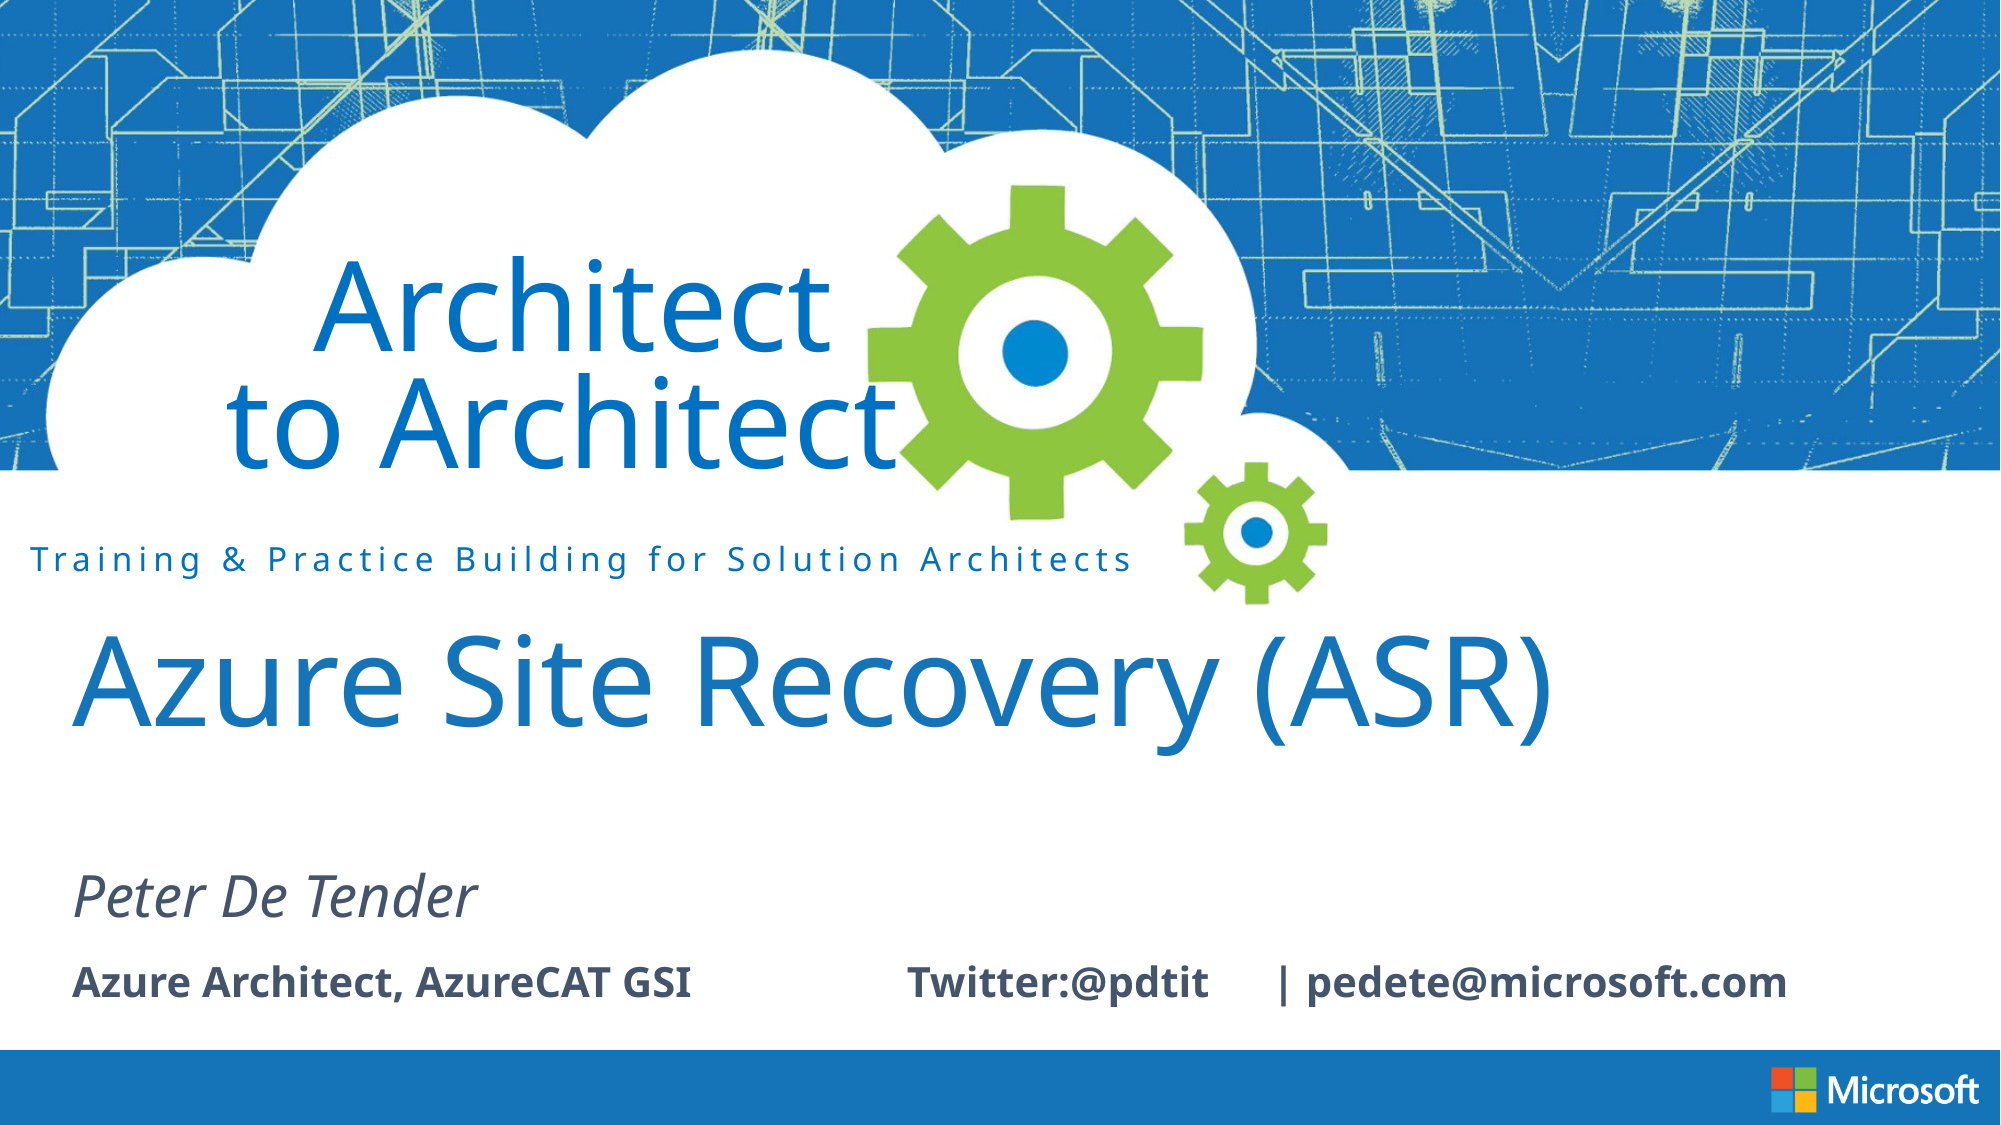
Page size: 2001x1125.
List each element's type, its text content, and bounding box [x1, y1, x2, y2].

picture [1770, 1066, 1980, 1113]
list Azure Site Recovery (ASR) [48, 603, 1928, 771]
list Azure Architect, AzureCAT GSI Twitter:@pdtit | pedete@microsoft.com [48, 946, 1928, 1078]
picture [0, 0, 2000, 1050]
list Peter De Tender [48, 851, 1928, 946]
